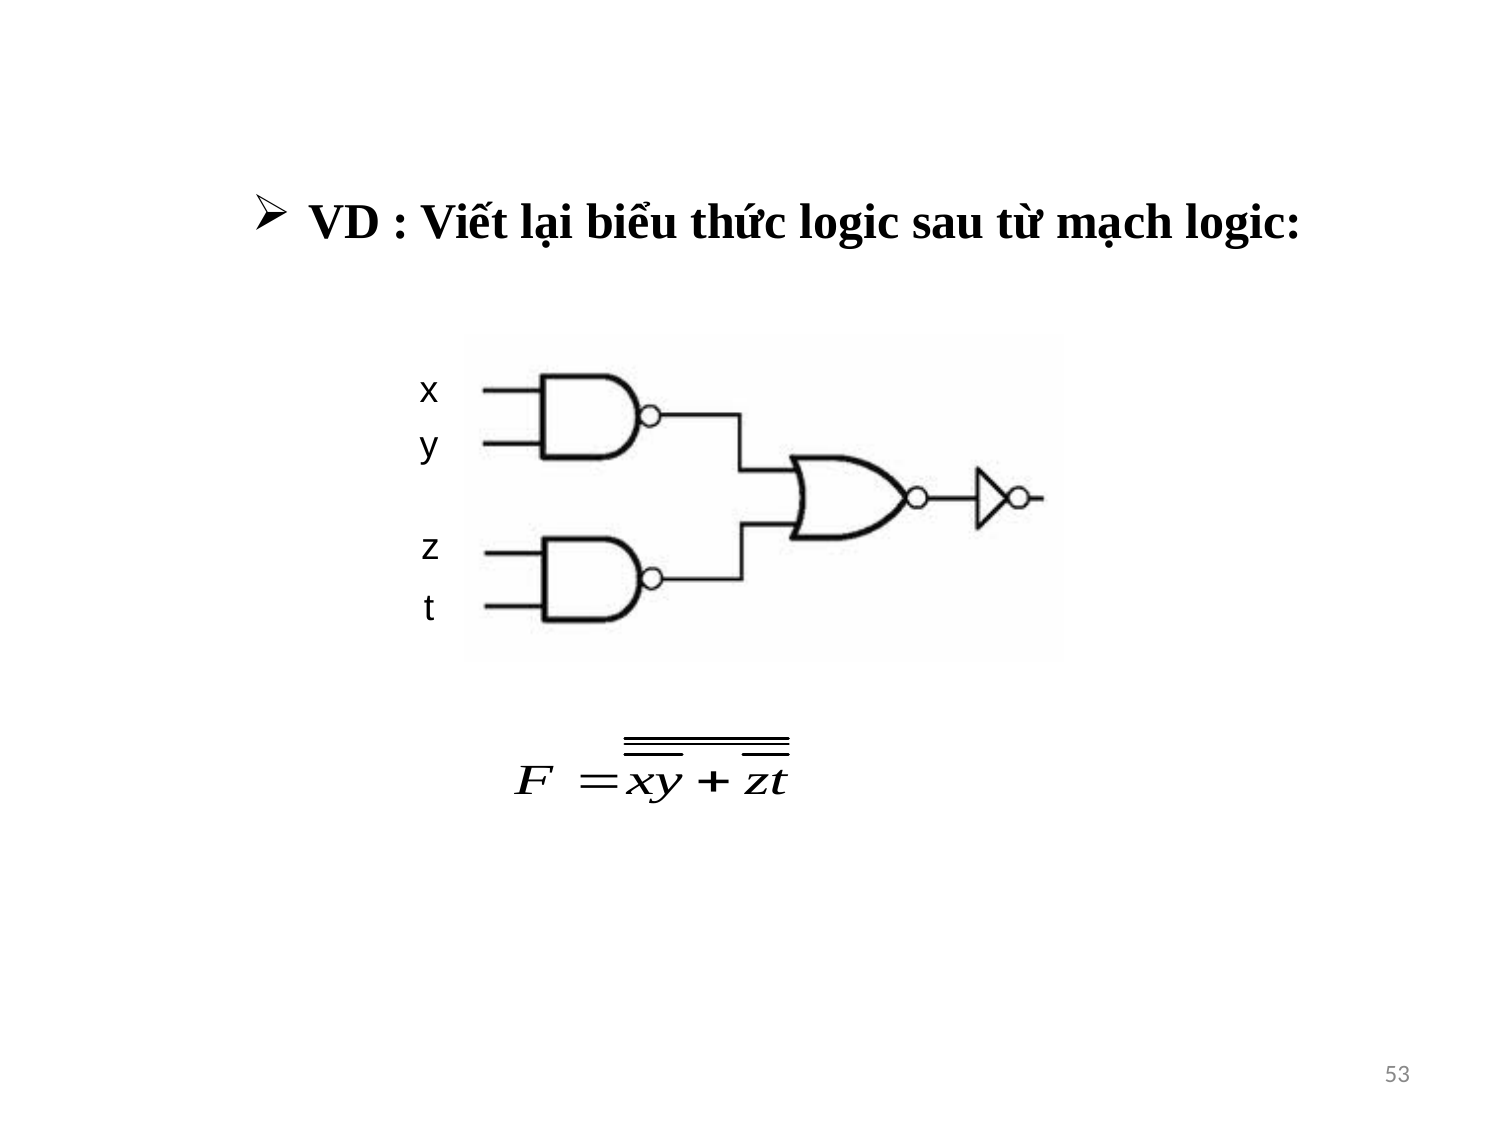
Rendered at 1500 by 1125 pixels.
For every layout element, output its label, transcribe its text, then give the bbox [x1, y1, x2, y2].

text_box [384, 333, 1065, 663]
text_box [502, 730, 800, 813]
text_box VD : Viết lại biểu thức logic sau từ mạch logic: [237, 181, 1337, 257]
slide_number 53 [1074, 1042, 1425, 1103]
